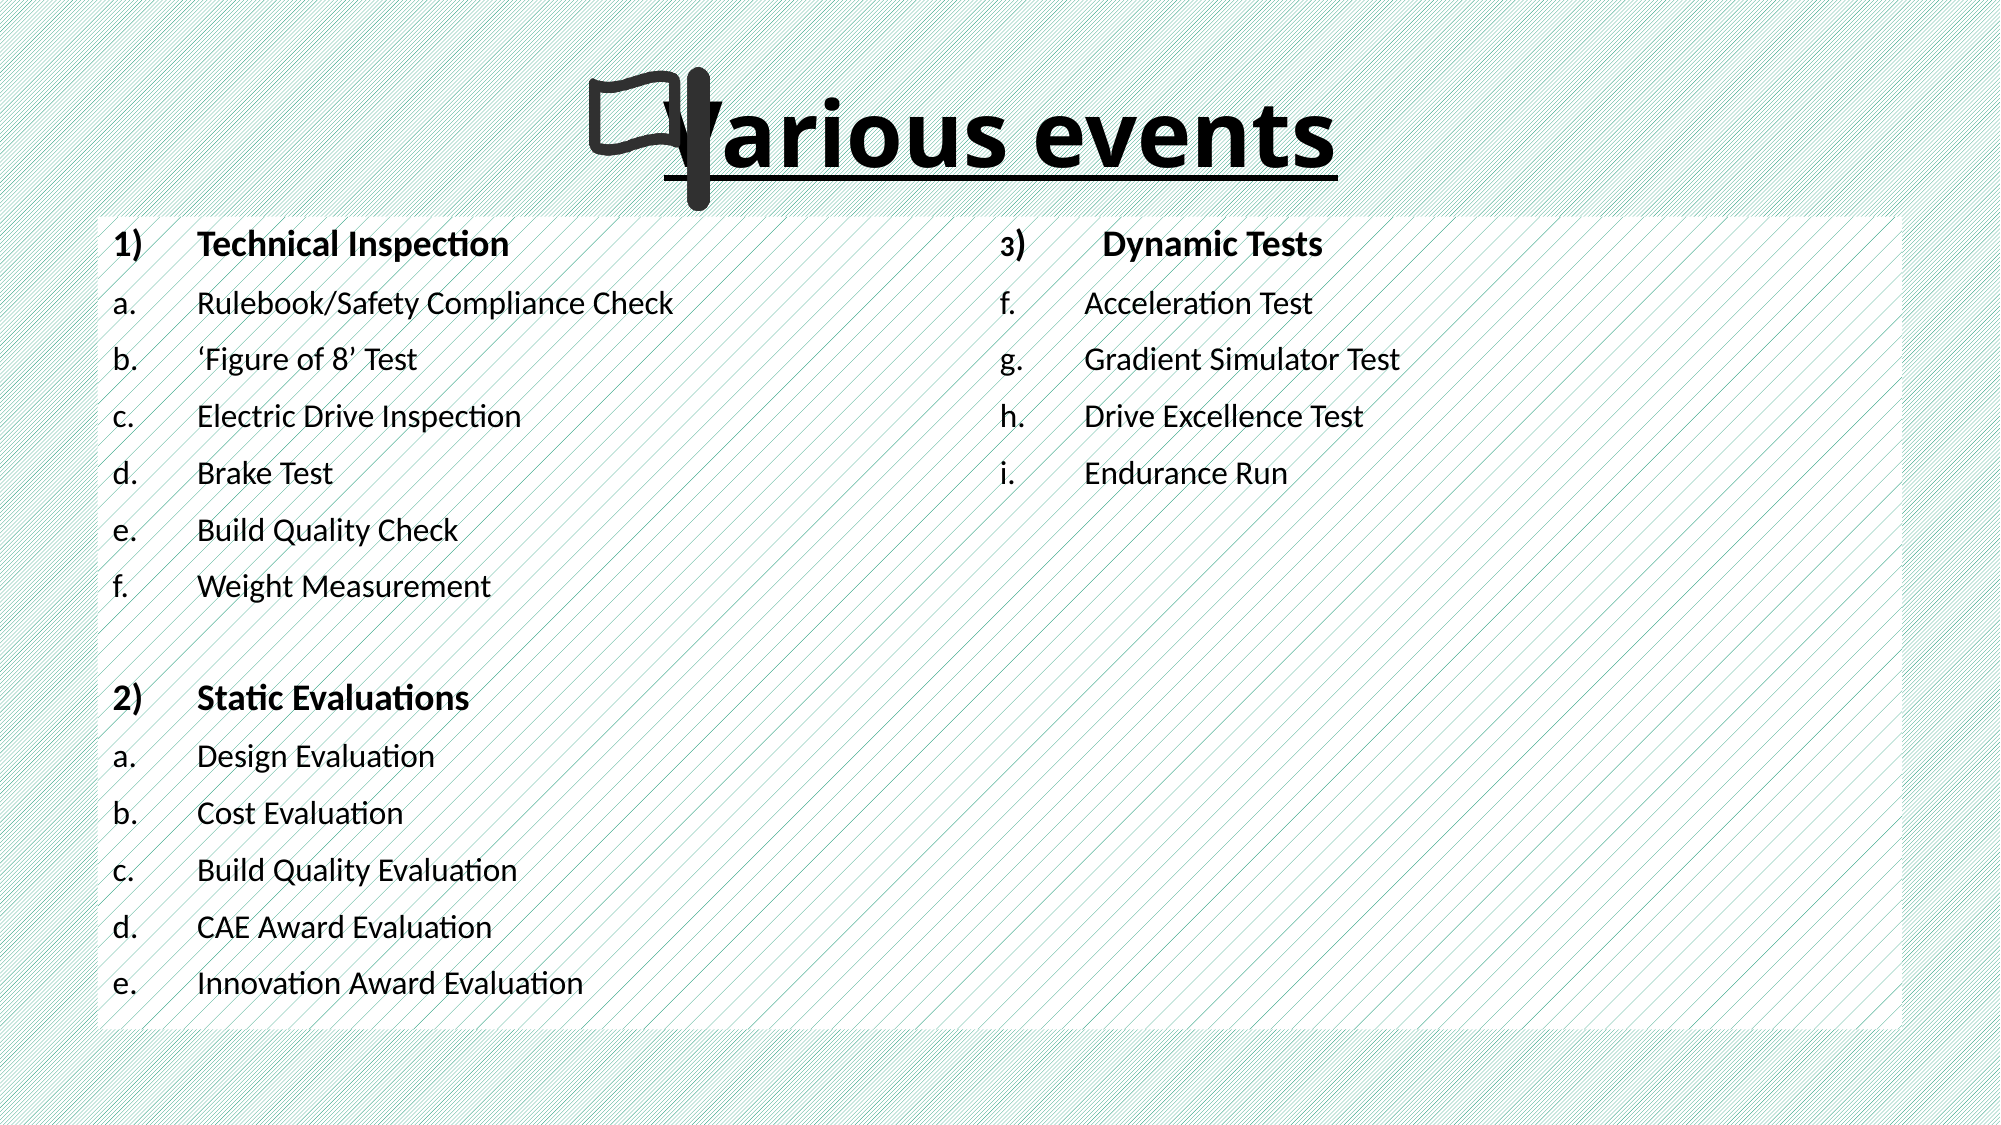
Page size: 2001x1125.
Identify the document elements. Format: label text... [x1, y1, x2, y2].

list Technical Inspection Rulebook/Safety Compliance Check ‘Figure of 8’ Test Electric Drive Inspection Brake Test Build Quality Check Weight Measurement Static Evaluations Design Evaluation Cost Evaluation Build Quality Evaluation CAE Award Evaluation Innovation Award Evaluation 3) Dynamic Tests Acceleration Test Gradient Simulator Test Drive Excellence Test Endurance Run [97, 216, 1903, 1030]
picture [577, 67, 721, 211]
title Various events [137, 59, 1864, 216]
